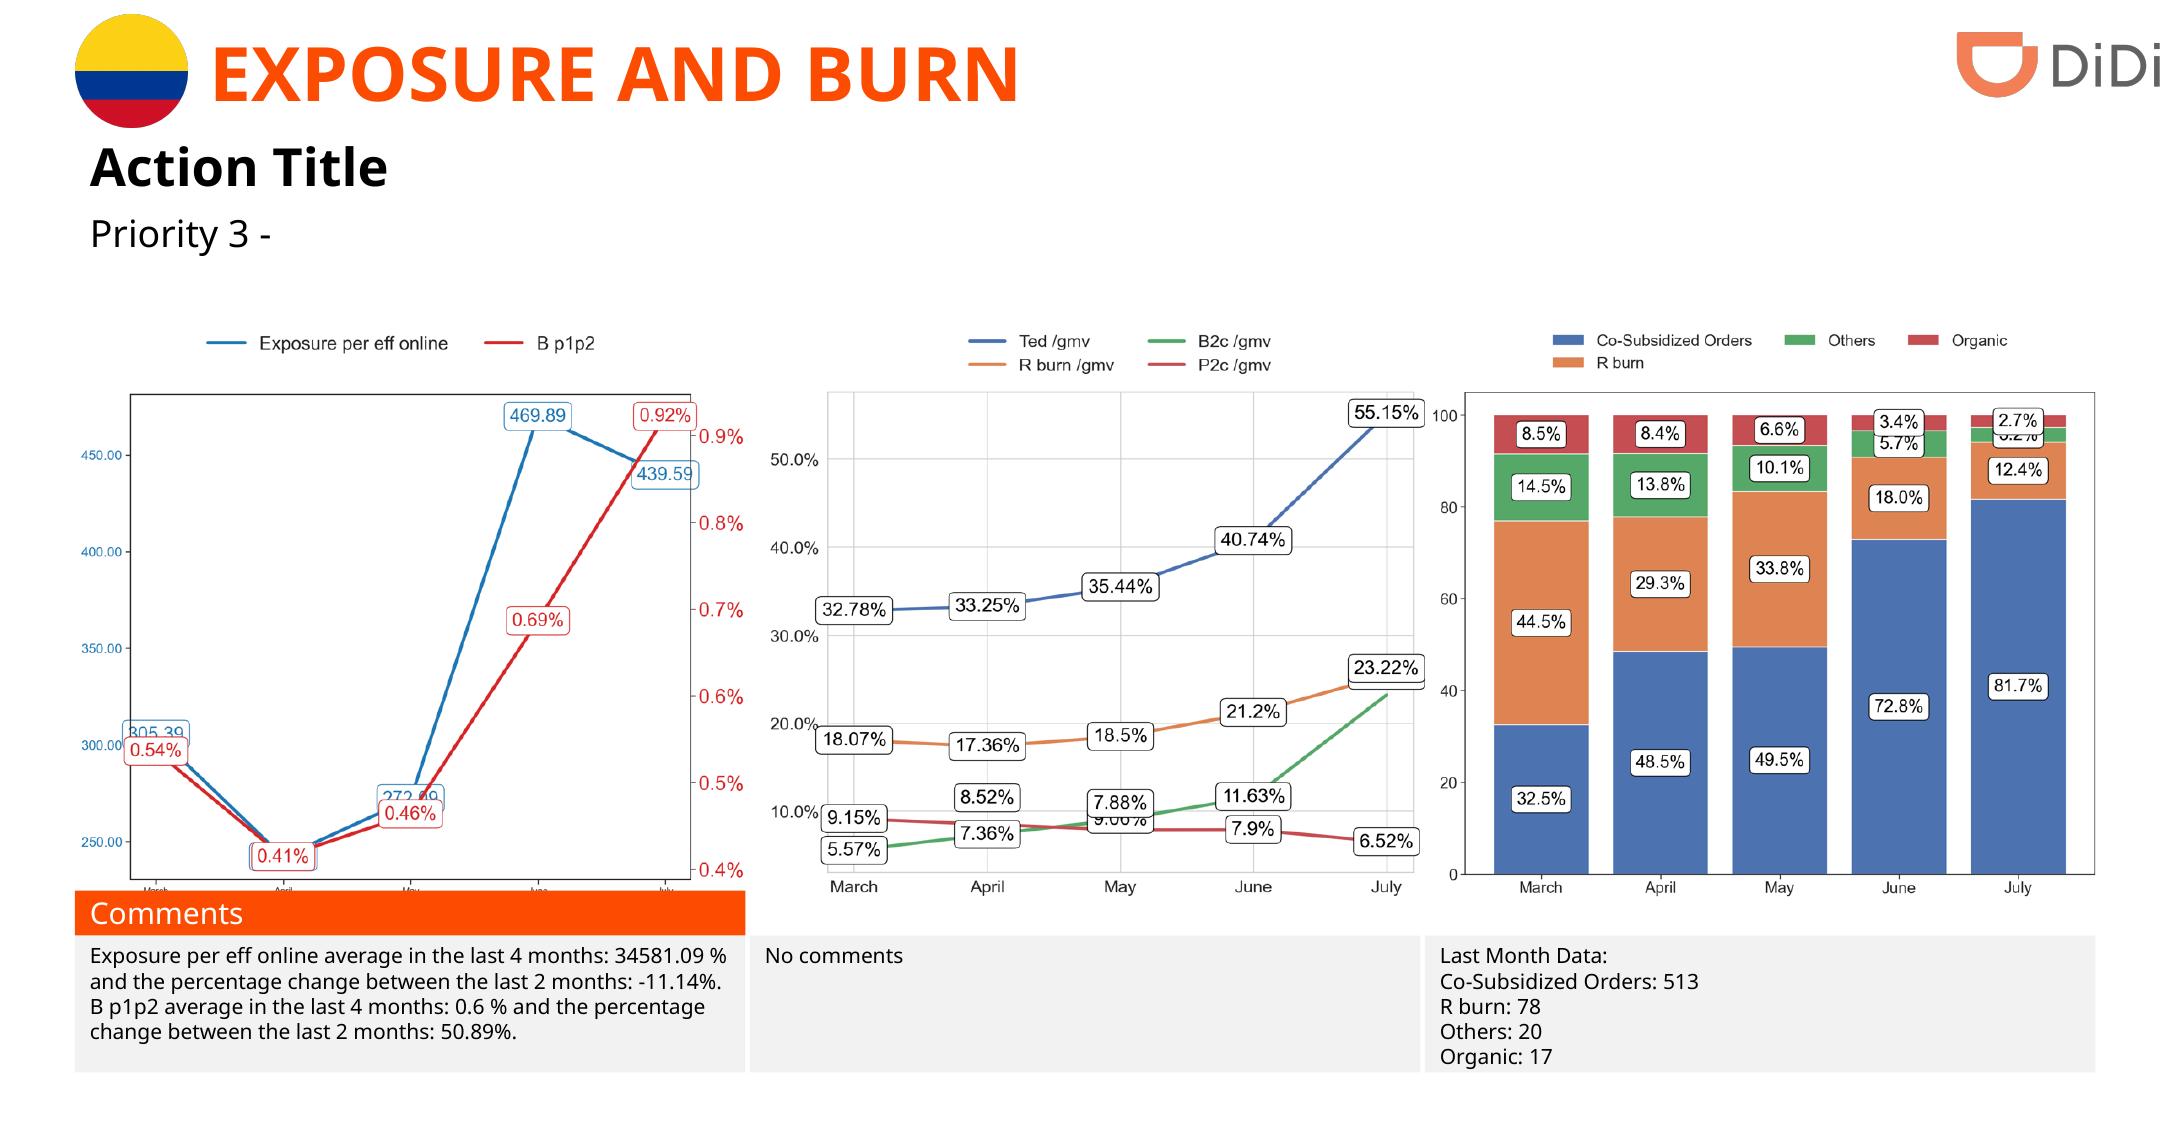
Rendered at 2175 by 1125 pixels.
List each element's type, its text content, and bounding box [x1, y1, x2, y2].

text_box Action Title [74, 127, 2175, 202]
picture [1949, 1, 2175, 129]
text_box No comments [749, 935, 1421, 1073]
text_box Priority 3 - [74, 202, 2175, 263]
picture [74, 14, 188, 128]
text_box Comments [74, 921, 746, 936]
text_box Exposure per eff online average in the last 4 months: 34581.09 % and the percentage change between the last 2 months: -11.14%. B p1p2 average in the last 4 months: 0.6 % and the percentage change between the last 2 months: 50.89%. [74, 936, 746, 1073]
text_box Last Month Data: Co-Subsidized Orders: 513 R burn: 78 Others: 20 Organic: 17 [1424, 935, 2096, 1073]
picture [74, 322, 2101, 914]
text_box EXPOSURE AND BURN [194, 15, 1800, 127]
